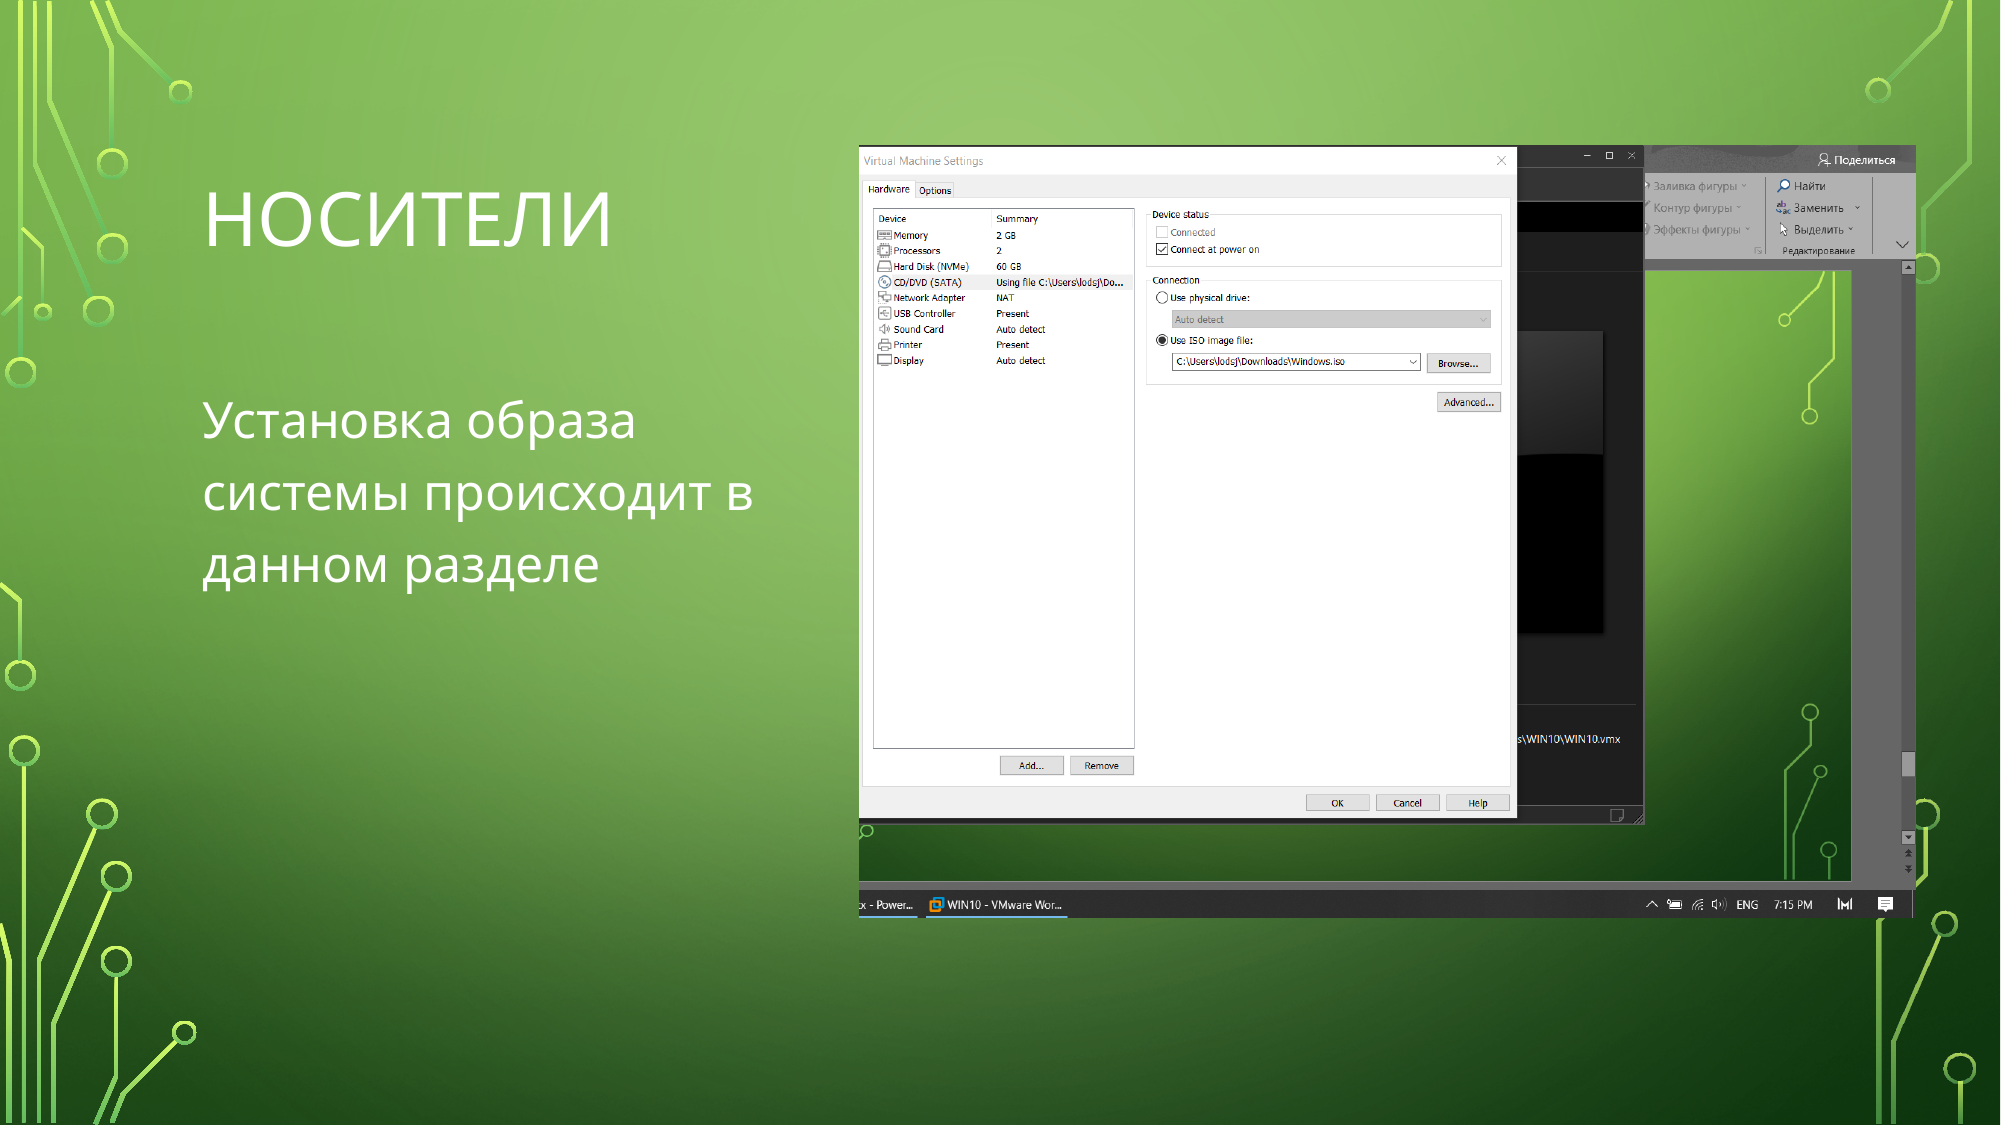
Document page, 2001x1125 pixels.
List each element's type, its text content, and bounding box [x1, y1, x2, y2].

title Носители [187, 101, 1813, 344]
list Установка образа системы происходит в данном разделе [187, 369, 792, 950]
picture [859, 144, 1916, 918]
